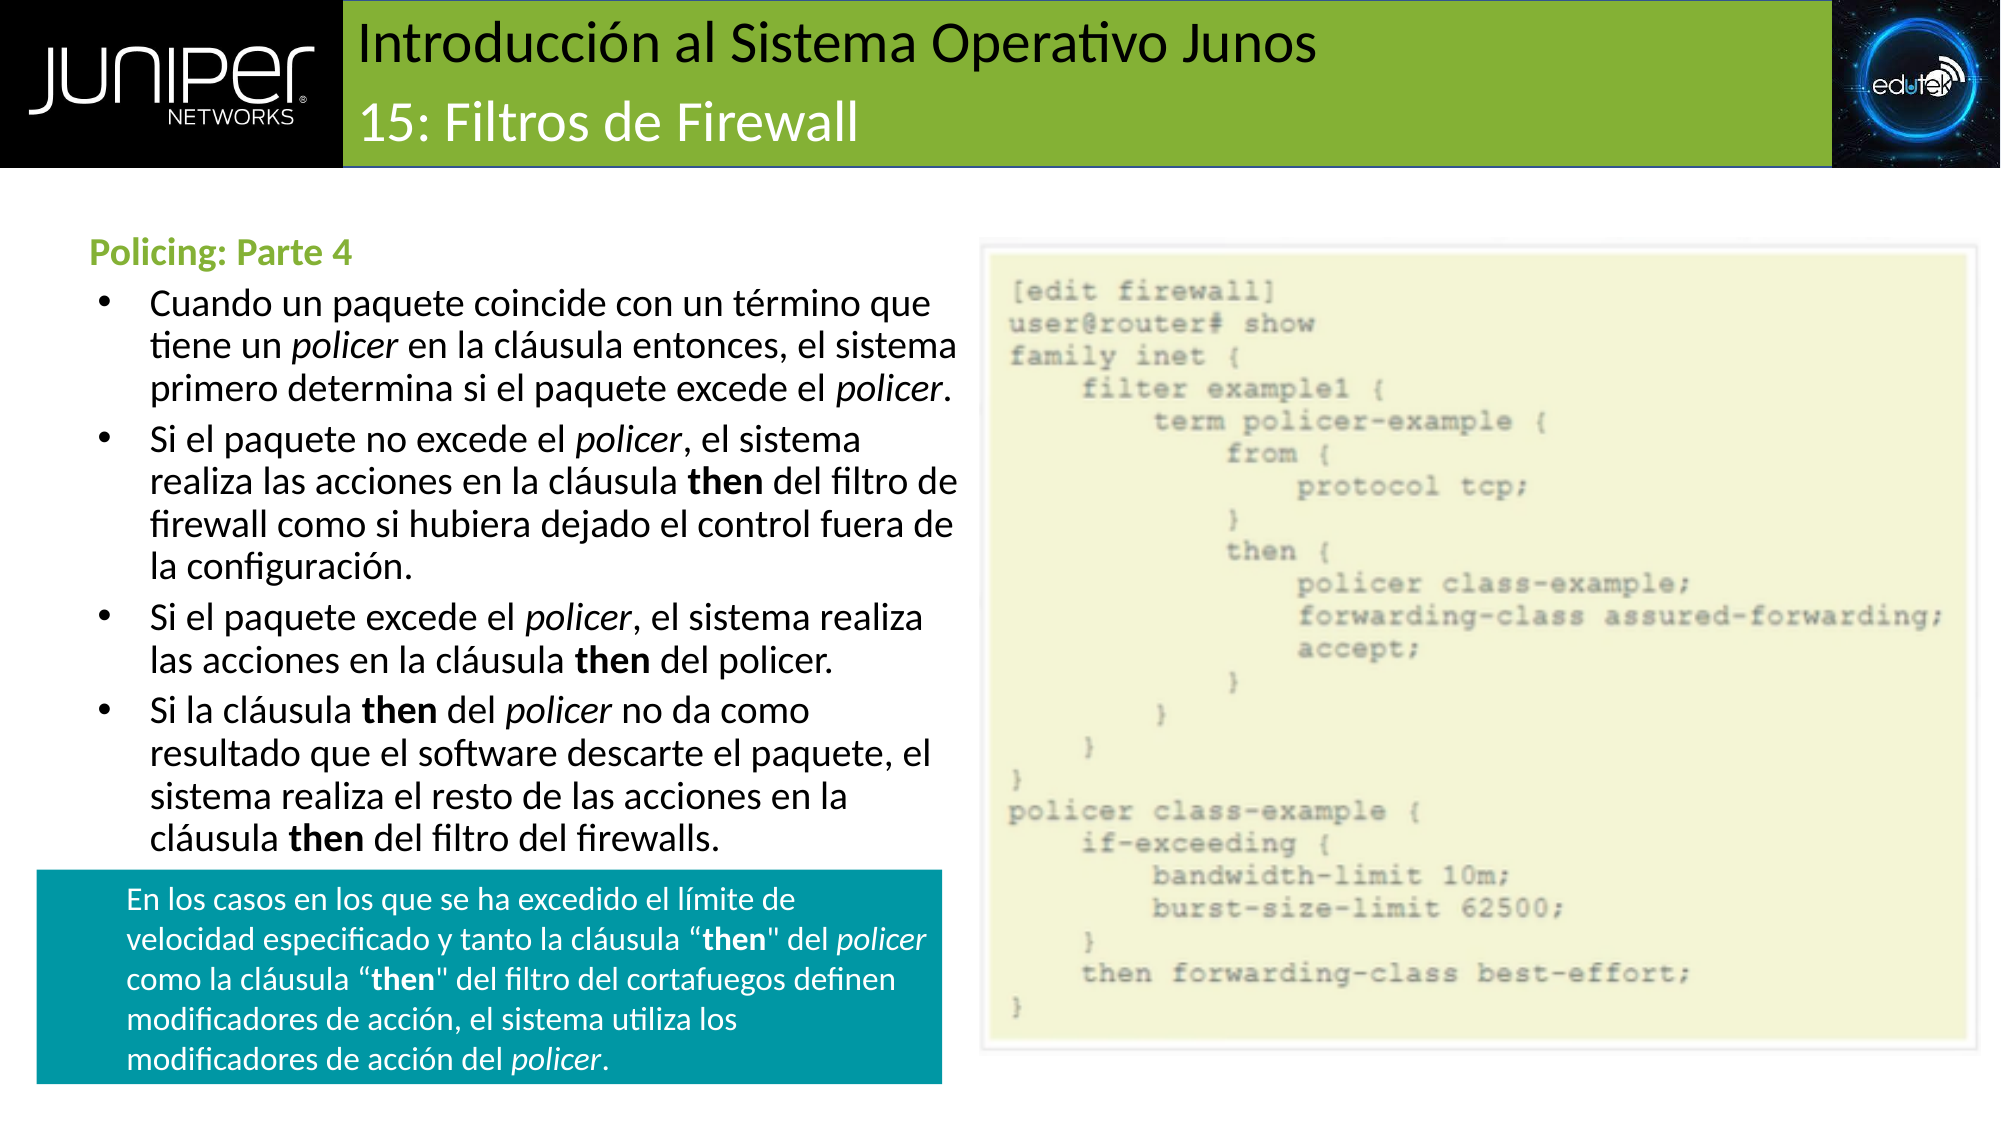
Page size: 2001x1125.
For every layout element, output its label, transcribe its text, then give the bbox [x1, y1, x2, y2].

picture [1832, 84, 2000, 168]
text_box En los casos en los que se ha excedido el límite de velocidad especificado y tanto la cláusula “then" del policer como la cláusula “then" del filtro del cortafuegos definen modificadores de acción, el sistema utiliza los modificadores de acción del policer. [36, 869, 943, 1085]
title Introducción al Sistema Operativo Junos [342, 3, 2000, 84]
picture [0, 0, 343, 168]
list Policing: Parte 4 Cuando un paquete coincide con un término que tiene un policer en la cláusula entonces, el sistema primero determina si el paquete excede el policer. Si el paquete no excede el policer, el sistema realiza las acciones en la cláusula then del filtro de firewall como si hubiera dejado el control fuera de la configuración. Si el paquete excede el policer, el sistema realiza las acciones en la cláusula then del policer. Si la cláusula then del policer no da como resultado que el software descarte el paquete, el sistema realiza el resto de las acciones en la cláusula then del filtro del firewalls. [74, 223, 980, 915]
list 15: Filtros de Firewall [342, 83, 1606, 168]
picture [979, 237, 1981, 1056]
